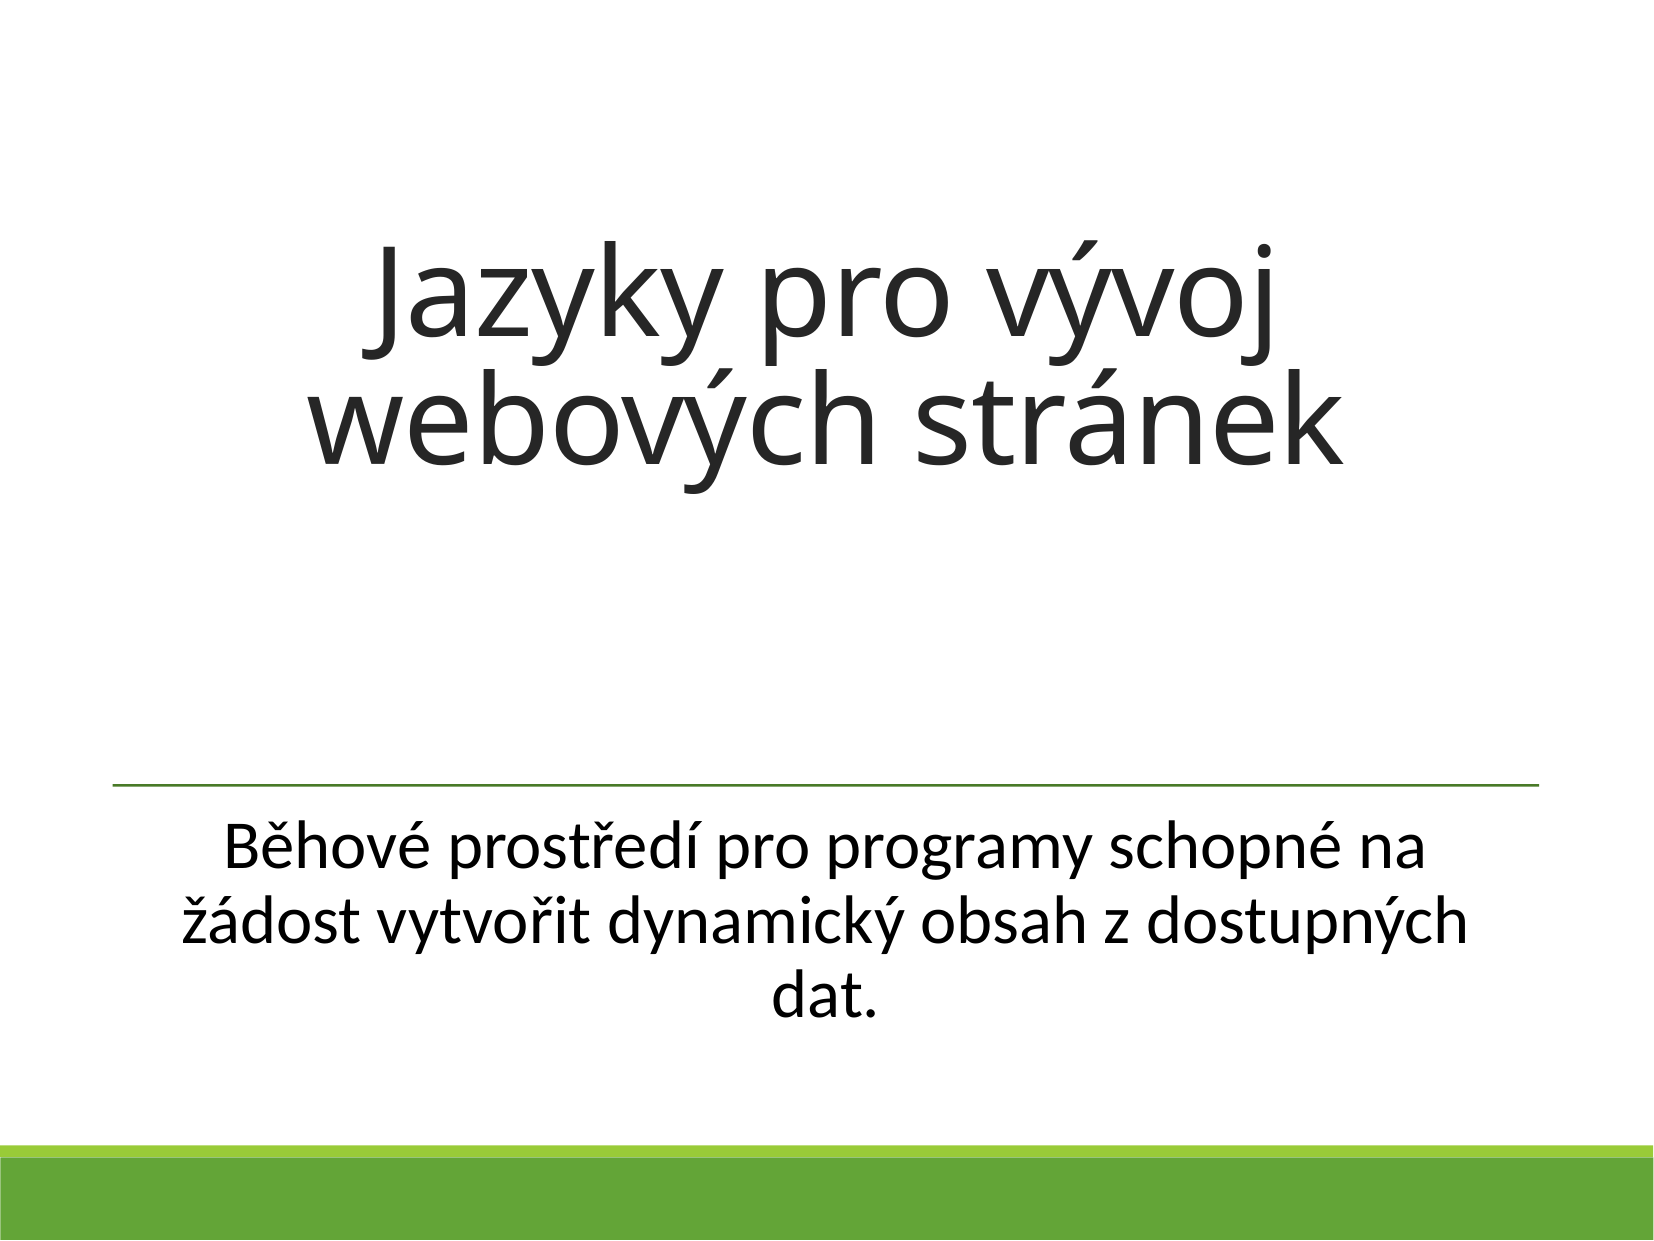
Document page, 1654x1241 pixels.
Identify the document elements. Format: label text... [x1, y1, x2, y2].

title Jazyky pro vývoj webových stránek [112, 104, 1539, 621]
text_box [112, 784, 1540, 1058]
